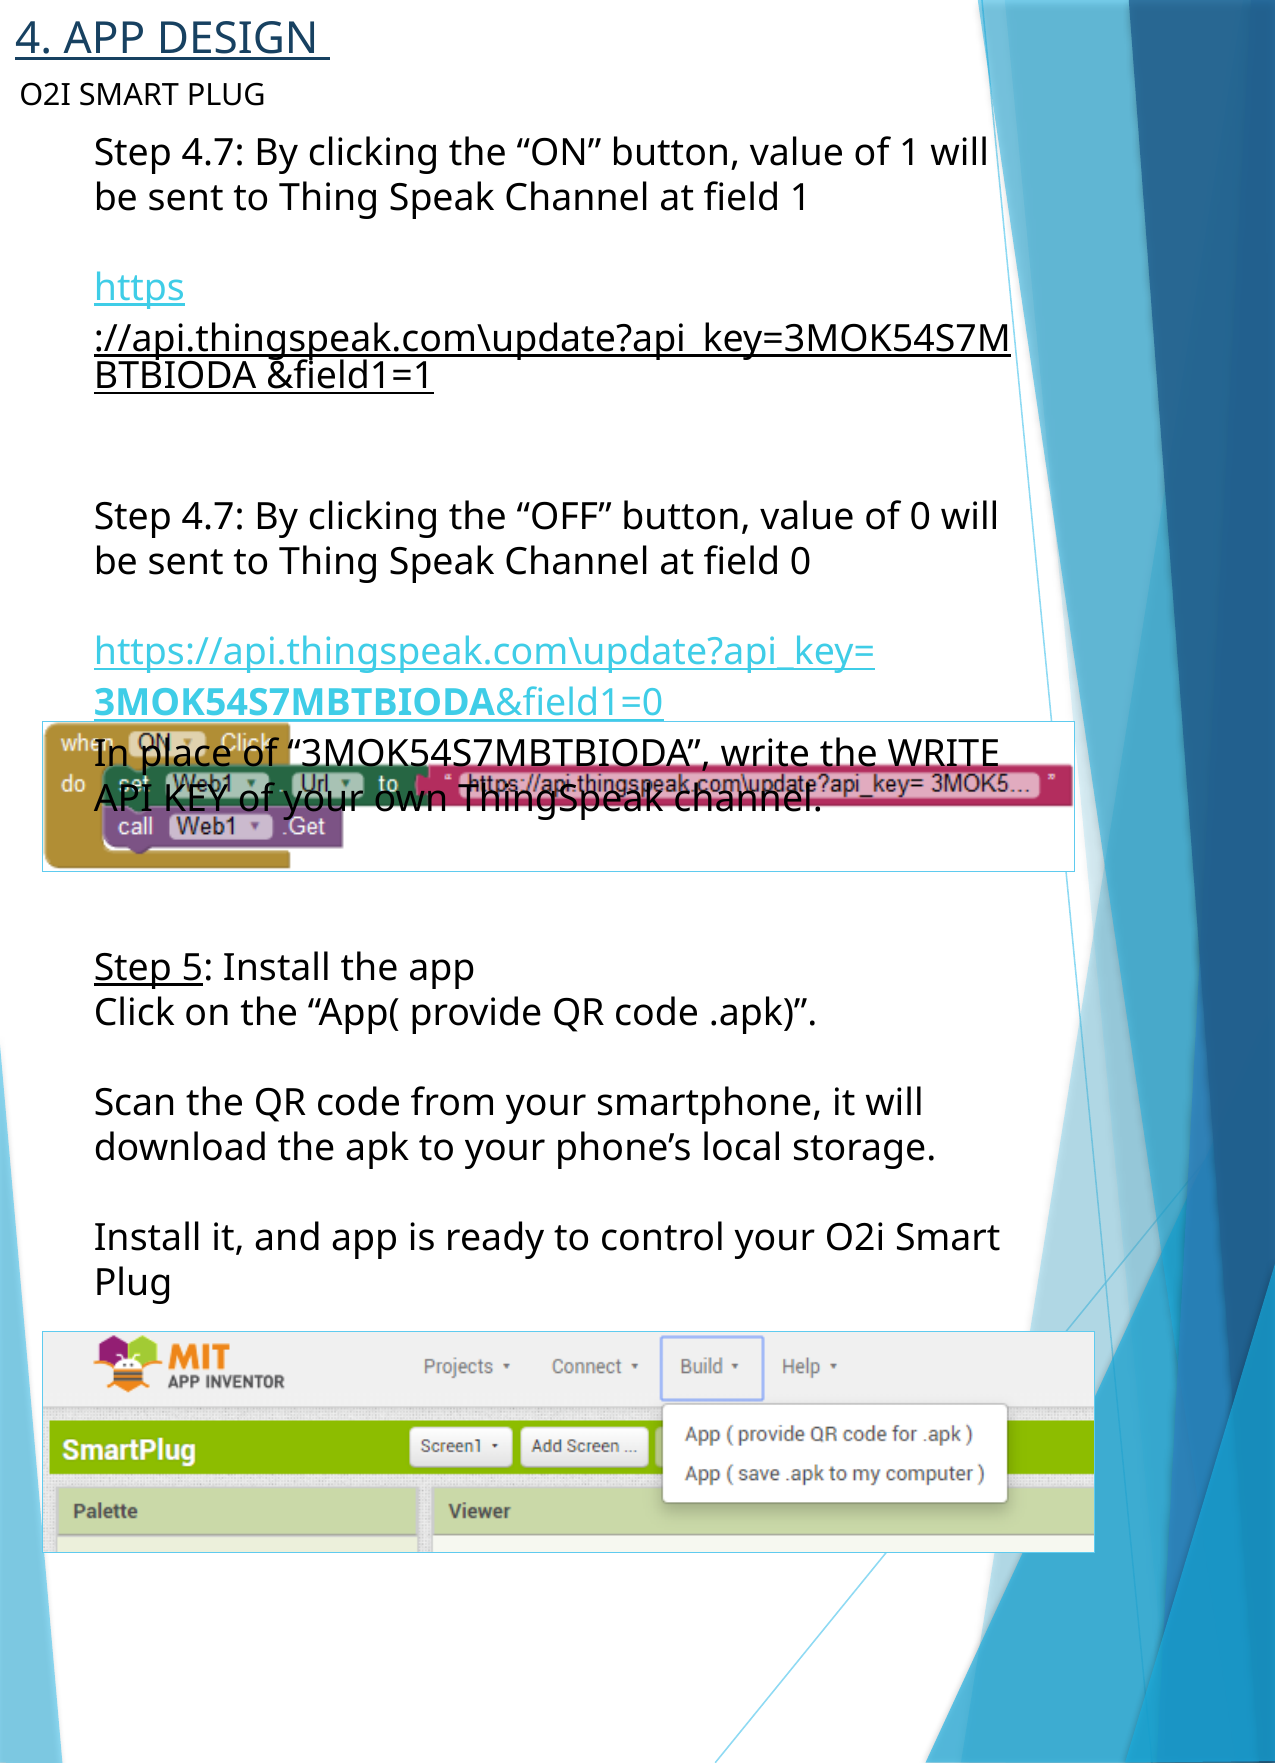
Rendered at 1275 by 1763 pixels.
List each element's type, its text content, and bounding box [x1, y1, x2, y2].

picture [42, 720, 1075, 873]
text_box O2I SMART PLUG [4, 67, 1044, 120]
text_box Step 4.7: By clicking the “ON” button, value of 1 will be sent to Thing Speak Channel at field 1 https://api.thingspeak.com\update?api_key=3MOK54S7MBTBIODA &field1=1 Step 4.7: By clicking the “OFF” button, value of 0 will be sent to Thing Speak Channel at field 0 https://api.thingspeak.com\update?api_key=3MOK54S7MBTBIODA&field1=0 In place of “3MOK54S7MBTBIODA”, write the WRITE API KEY of your own ThingSpeak channel. [79, 120, 1038, 719]
title 4. APP DESIGN [0, 2, 971, 187]
text_box Step 5: Install the app Click on the “App( provide QR code .apk)”. Scan the QR code from your smartphone, it will download the apk to your phone’s local storage. Install it, and app is ready to control your O2i Smart Plug [79, 935, 1084, 1310]
picture [42, 1331, 1096, 1553]
